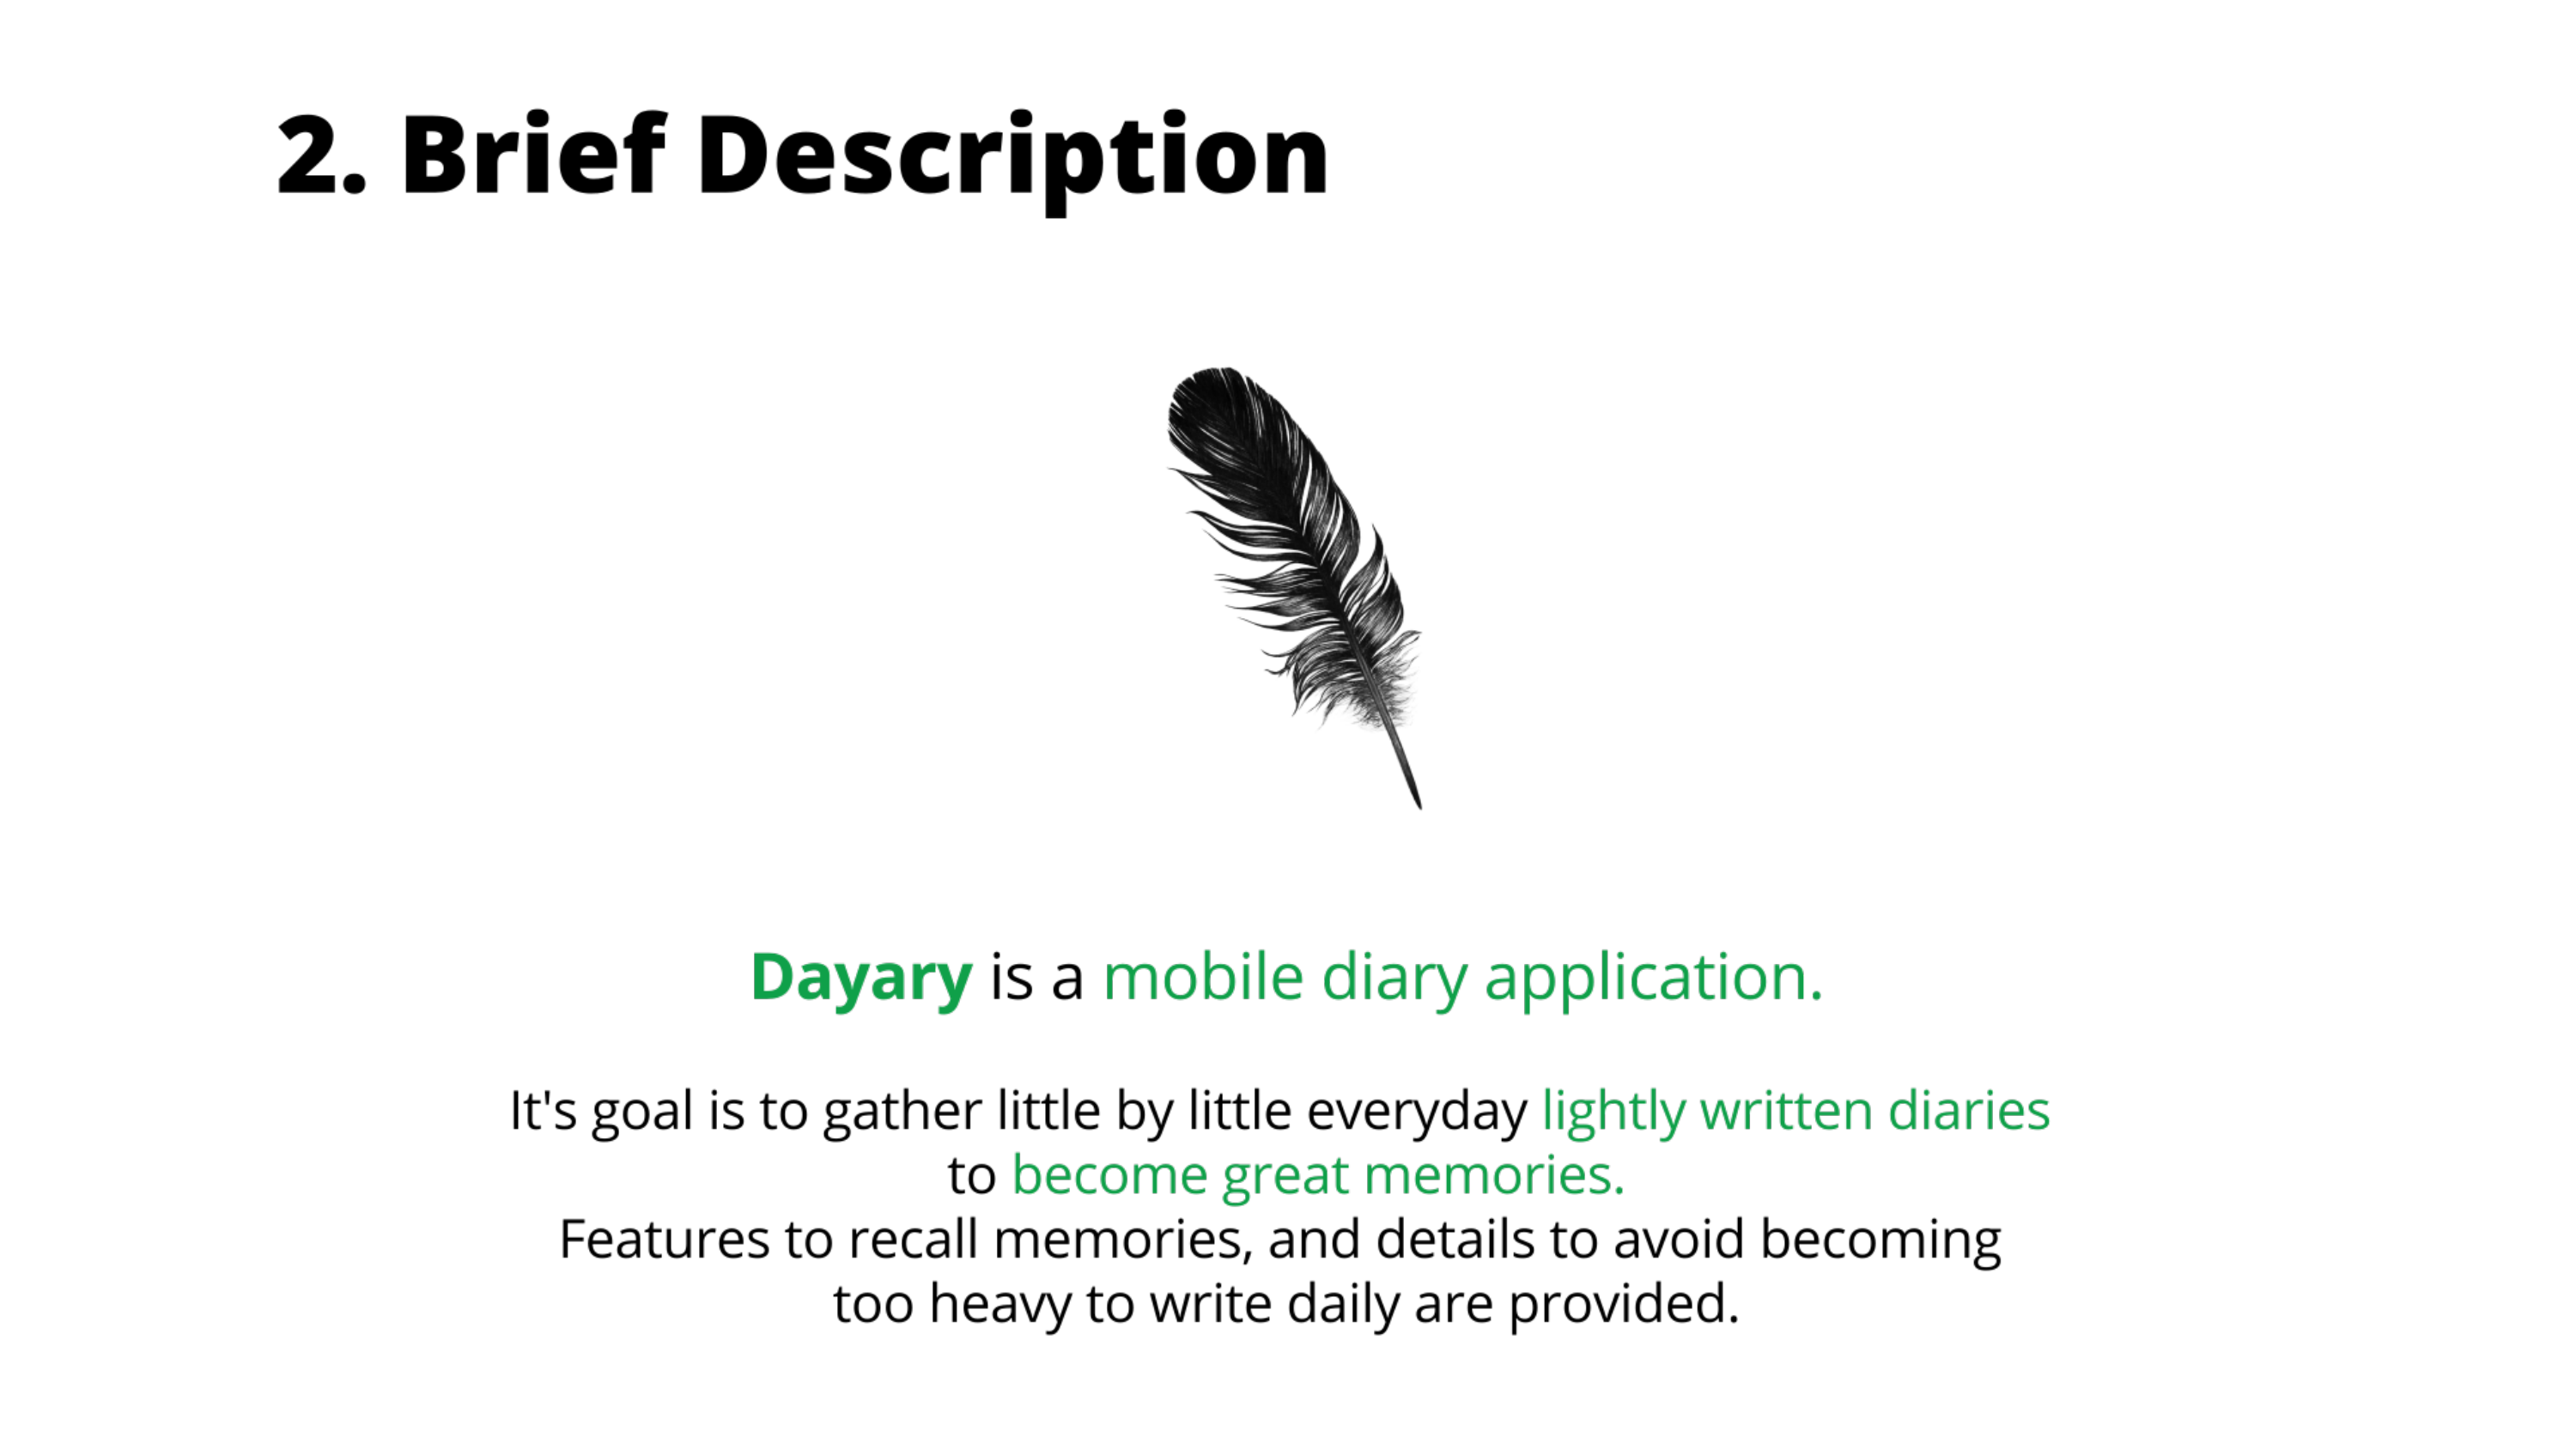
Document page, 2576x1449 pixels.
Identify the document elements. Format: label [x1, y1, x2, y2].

picture [309, 919, 2081, 1369]
picture [259, 60, 1376, 268]
text_box [1048, 225, 1528, 900]
